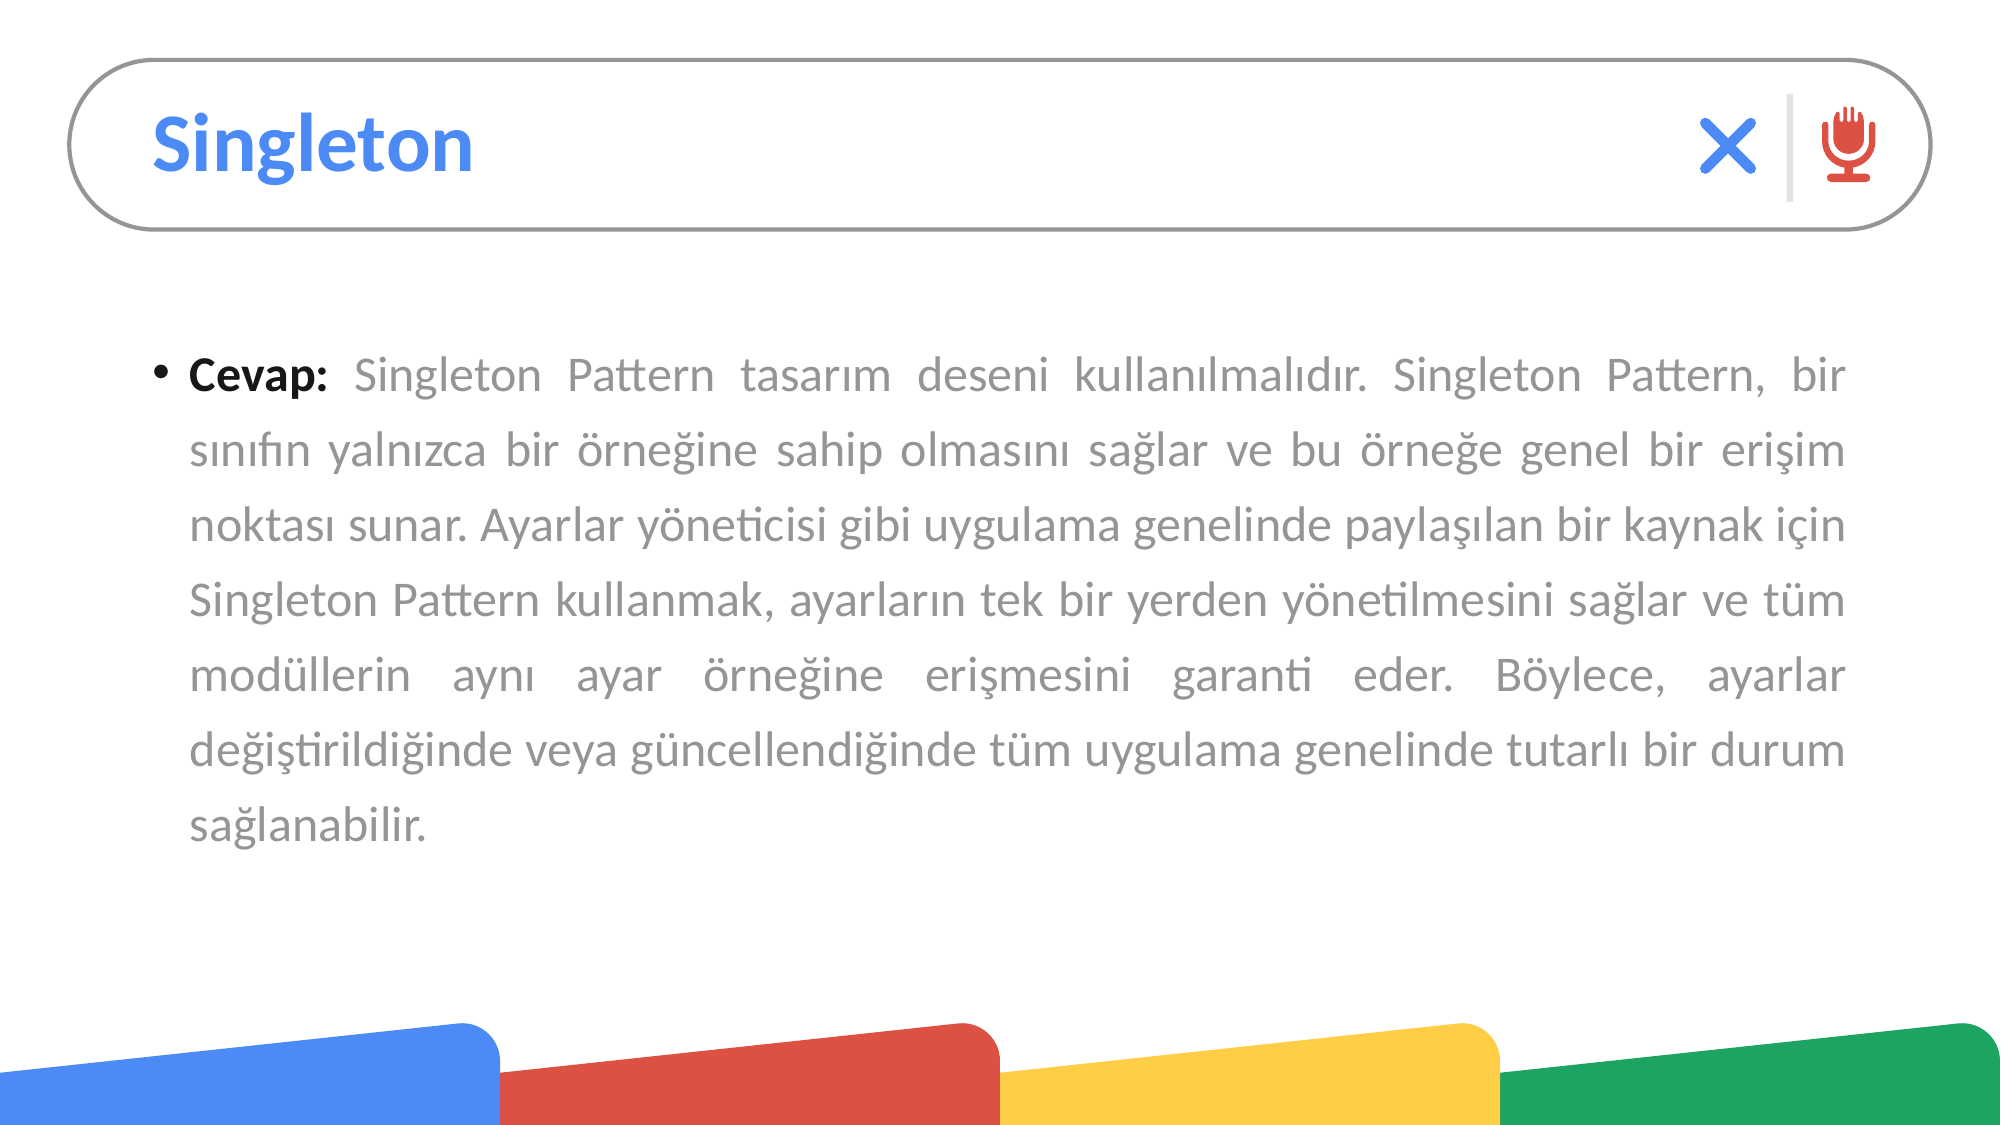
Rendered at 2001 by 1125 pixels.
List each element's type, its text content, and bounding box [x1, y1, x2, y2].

title Singleton [137, 59, 1650, 230]
list Cevap: Singleton Pattern tasarım deseni kullanılmalıdır. Singleton Pattern, bir sınıfın yalnızca bir örneğine sahip olmasını sağlar ve bu örneğe genel bir erişim noktası sunar. Ayarlar yöneticisi gibi uygulama genelinde paylaşılan bir kaynak için Singleton Pattern kullanmak, ayarların tek bir yerden yönetilmesini sağlar ve tüm modüllerin aynı ayar örneğine erişmesini garanti eder. Böylece, ayarlar değiştirildiğinde veya güncellendiğinde tüm uygulama genelinde tutarlı bir durum sağlanabilir. [137, 318, 1863, 987]
